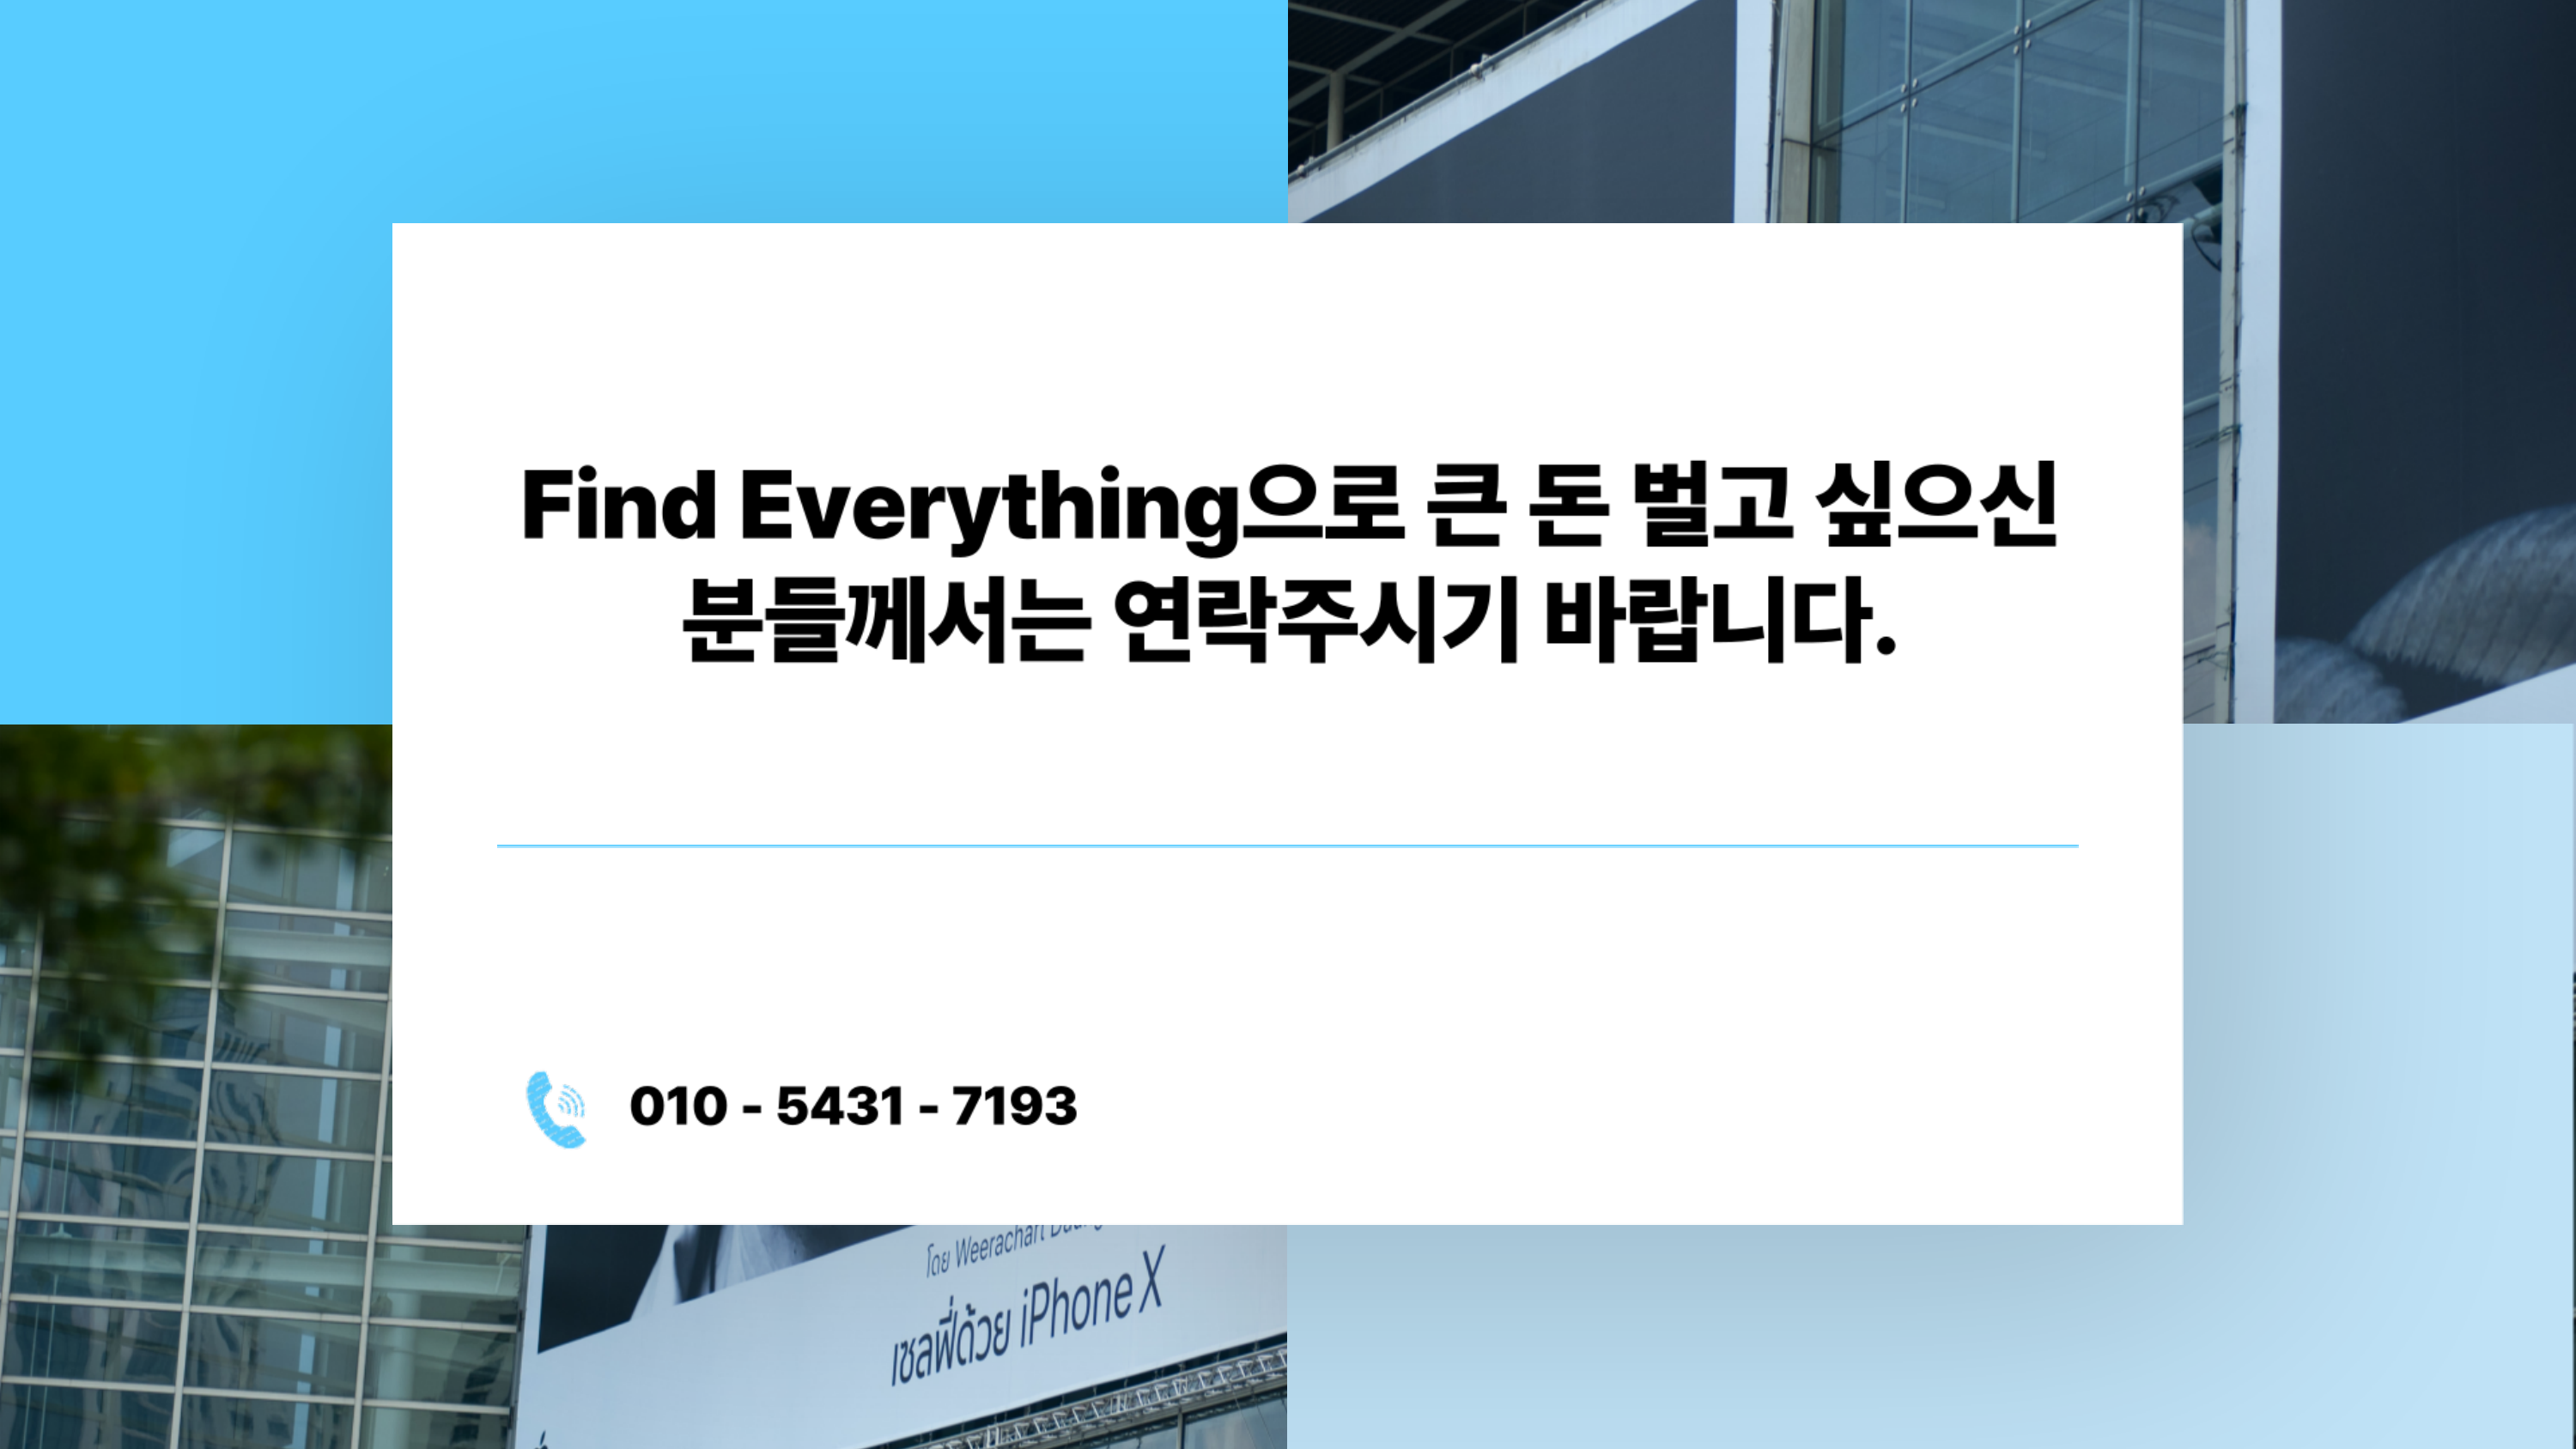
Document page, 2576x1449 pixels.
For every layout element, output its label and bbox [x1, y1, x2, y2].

picture [611, 1046, 1130, 1192]
text_box [0, 0, 1289, 724]
picture [448, 398, 2173, 773]
text_box [496, 845, 2079, 848]
text_box [1287, 724, 2574, 1449]
text_box [1289, 0, 2576, 727]
text_box [514, 1067, 605, 1157]
text_box [0, 731, 1283, 1449]
text_box [392, 223, 2184, 1225]
